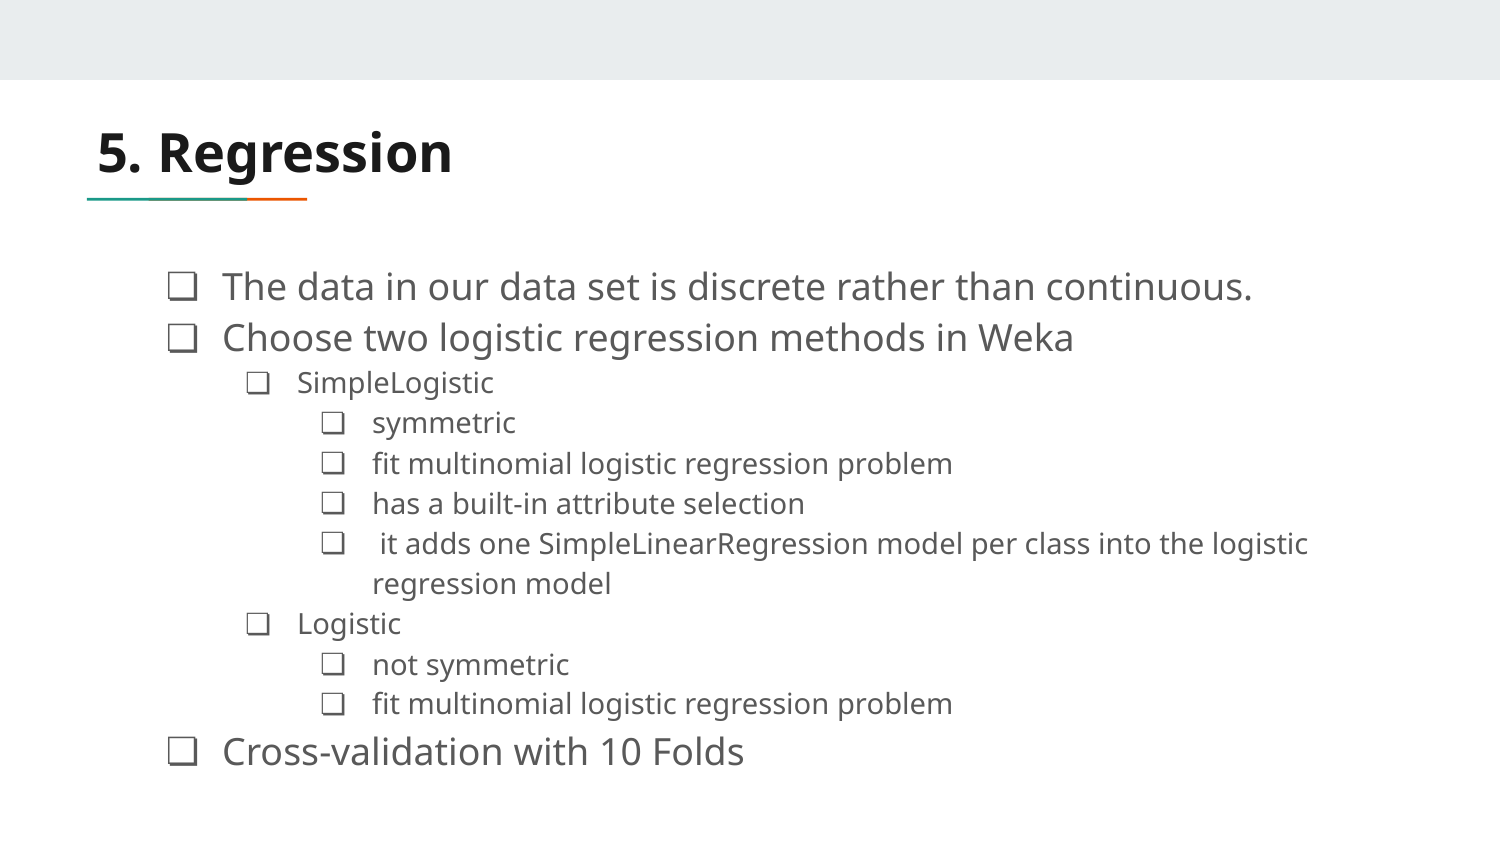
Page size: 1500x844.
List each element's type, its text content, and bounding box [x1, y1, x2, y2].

list The data in our data set is discrete rather than continuous. Choose two logistic regression methods in Weka SimpleLogistic symmetric fit multinomial logistic regression problem has a built-in attribute selection it adds one SimpleLinearRegression model per class into the logistic regression model Logistic not symmetric fit multinomial logistic regression problem Cross-validation with 10 Folds [132, 241, 1394, 806]
title 5. Regression [82, 103, 1344, 192]
